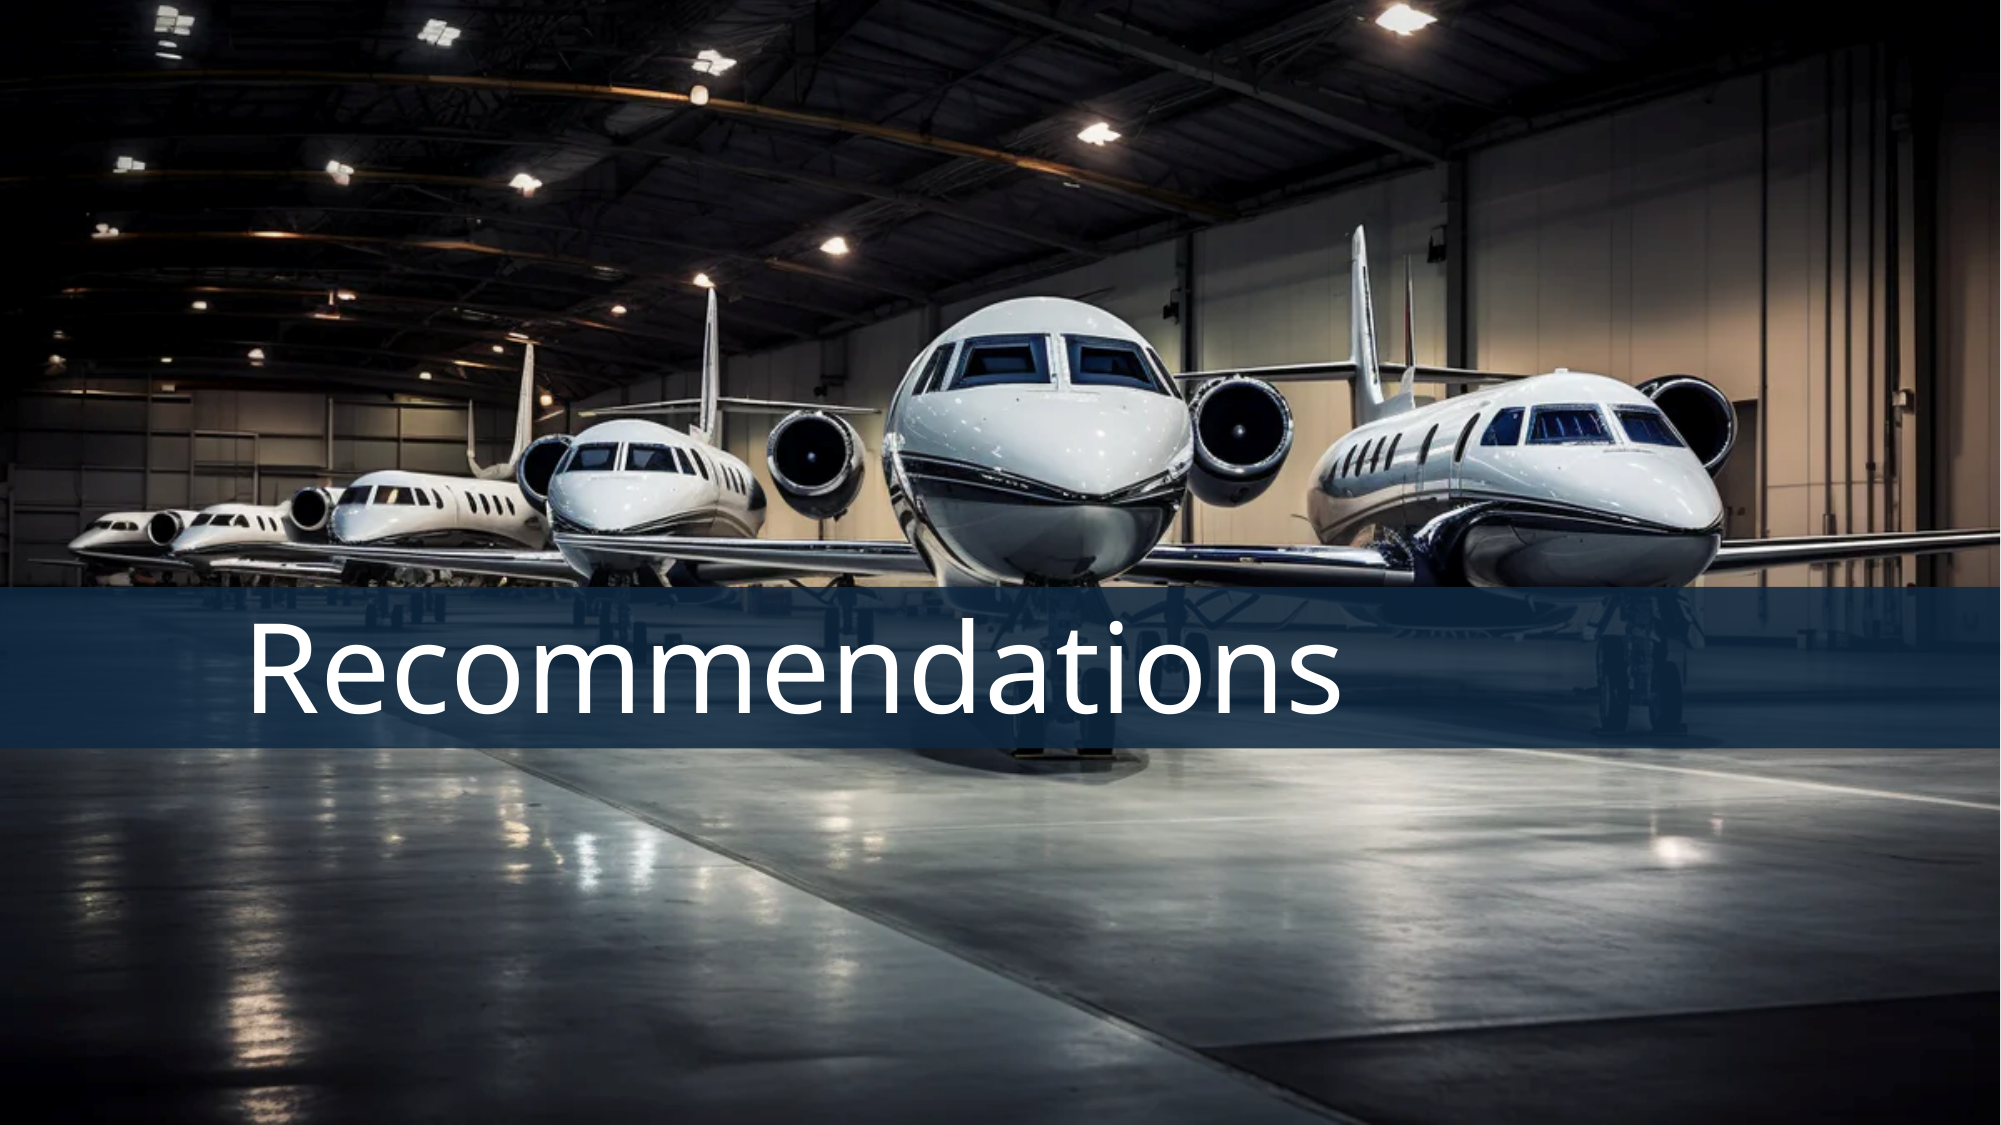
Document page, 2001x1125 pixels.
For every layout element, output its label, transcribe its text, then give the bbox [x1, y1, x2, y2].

title Recommendations [0, 586, 2000, 749]
picture [0, 0, 2001, 1125]
